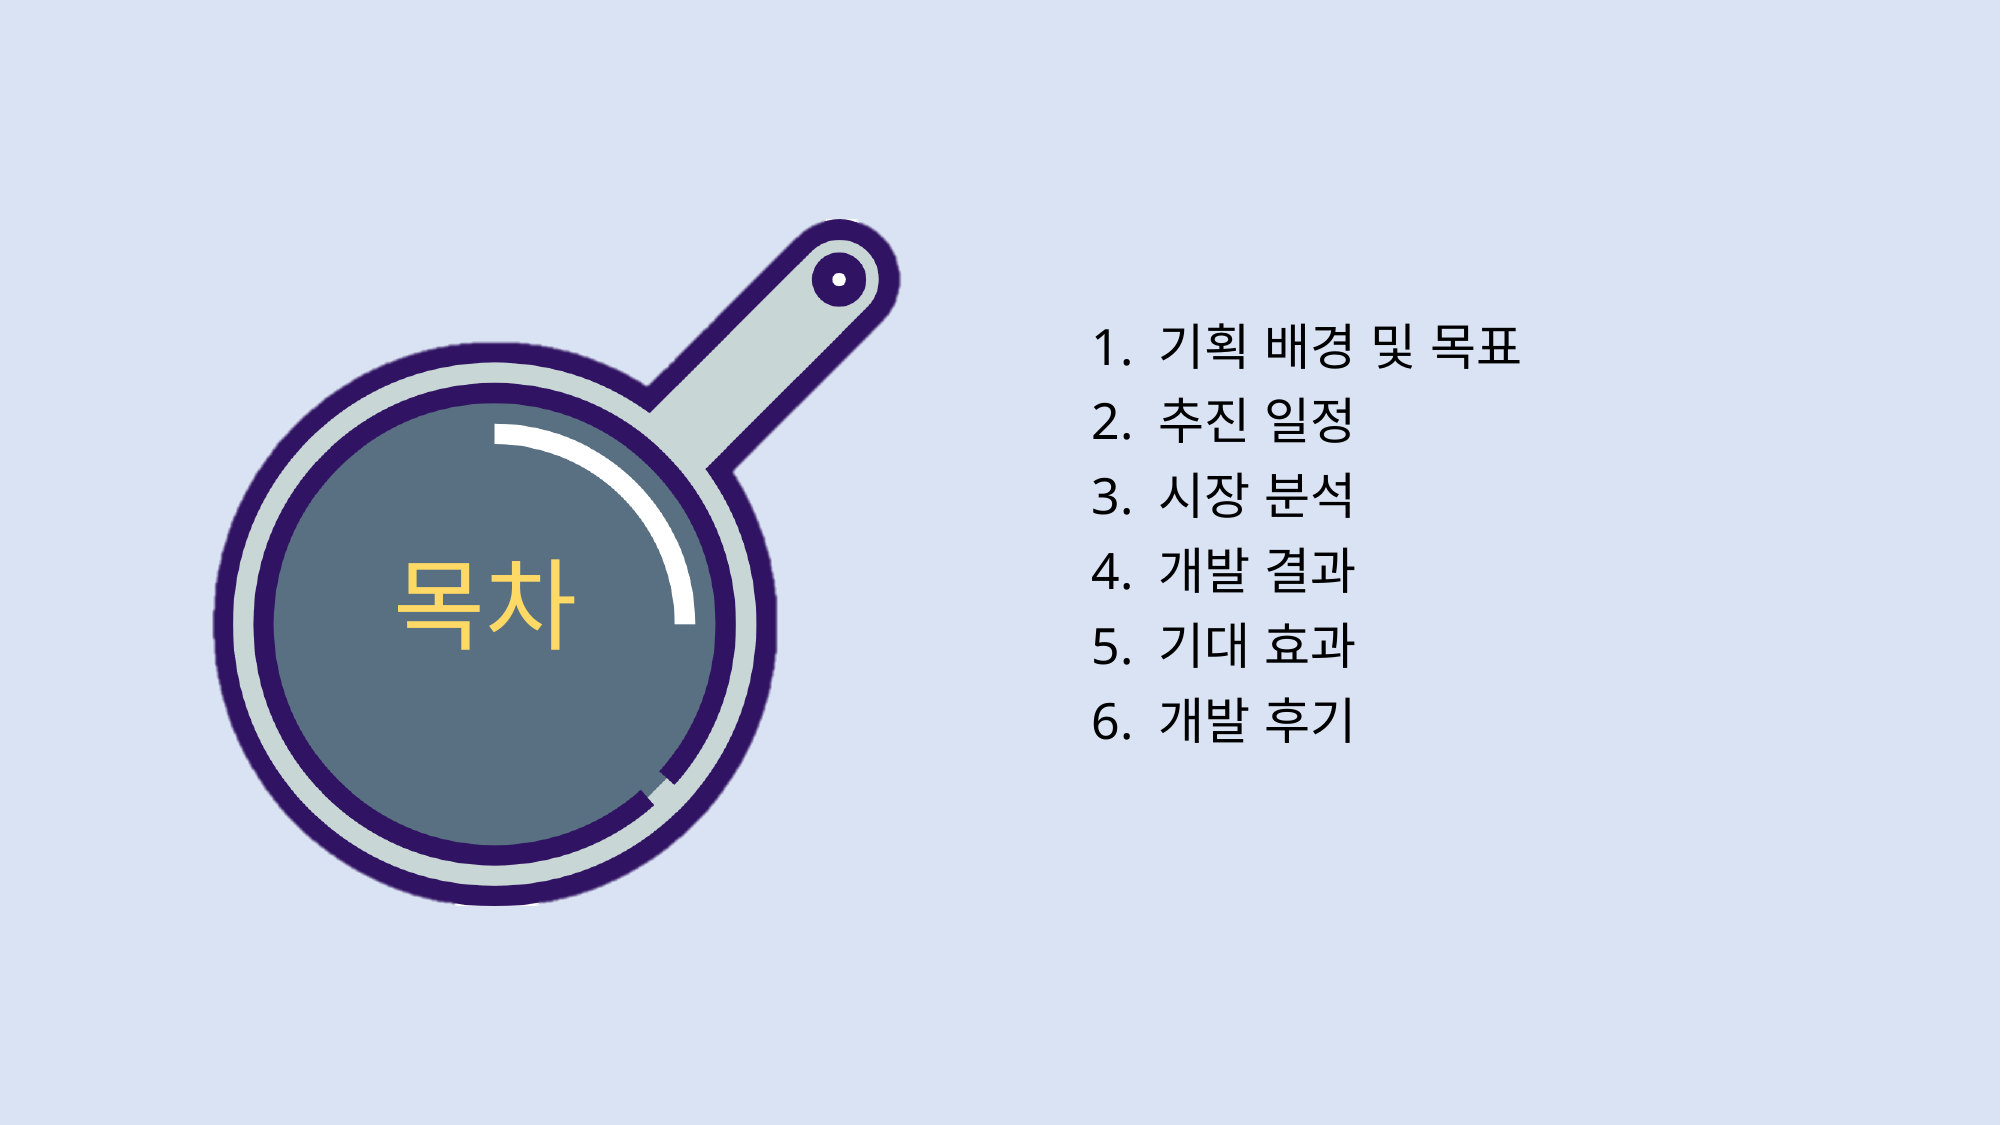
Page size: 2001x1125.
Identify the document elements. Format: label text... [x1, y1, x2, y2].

text_box 1. 기획 배경 및 목표 2. 추진 일정 3. 시장 분석 4. 개발 결과 5. 기대 효과 6. 개발 후기 [1076, 314, 1835, 1029]
picture [148, 219, 924, 906]
